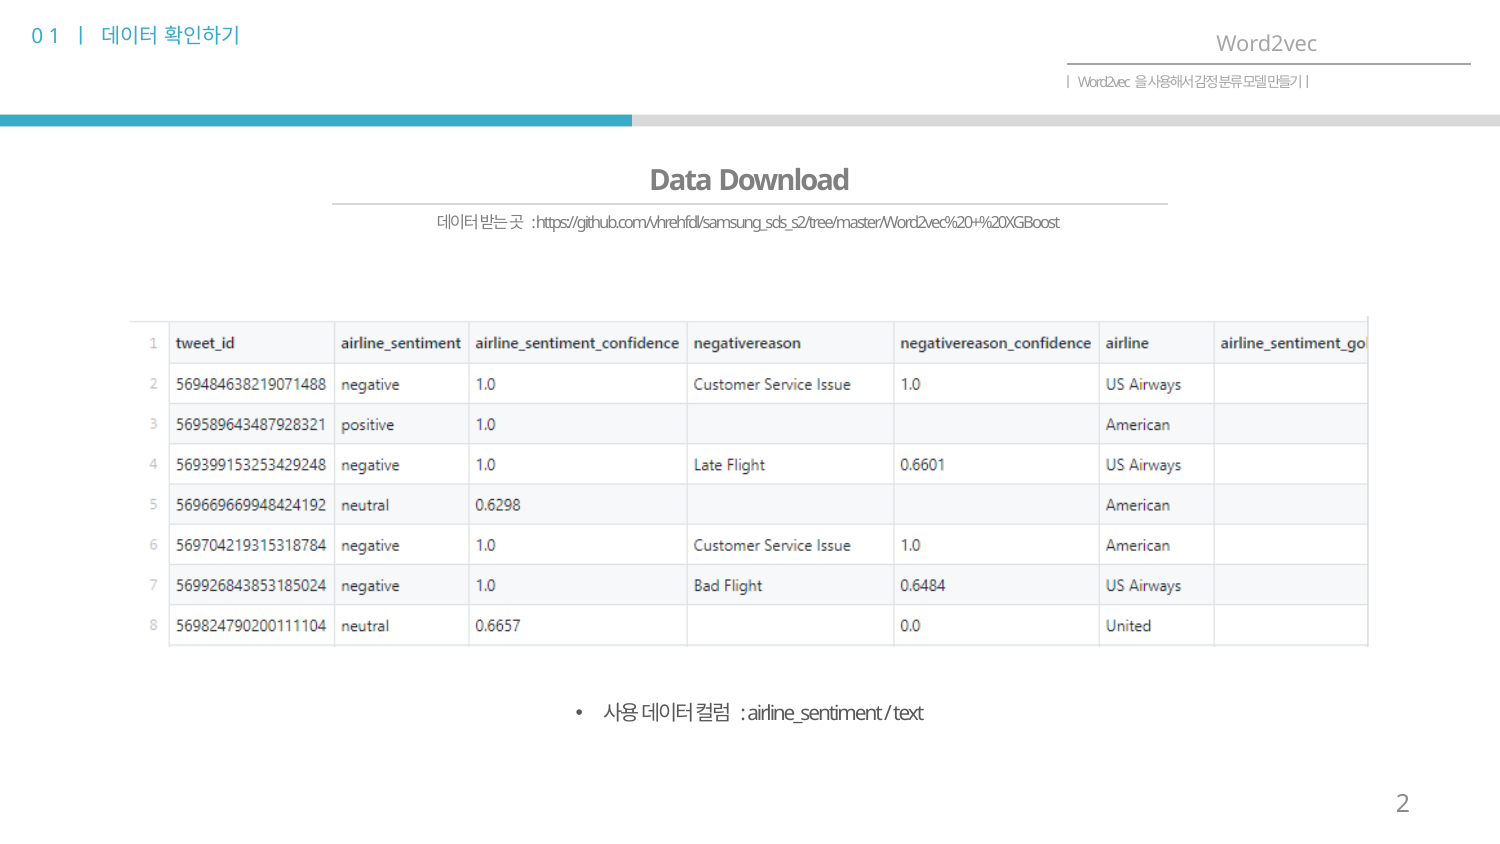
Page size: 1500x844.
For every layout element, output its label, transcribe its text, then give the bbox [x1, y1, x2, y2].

text_box 데이터 받는 곳 : https://github.com/vhrehfdl/samsung_sds_s2/tree/master/Word2vec%20+%20XGBoost [280, 204, 1220, 240]
picture [129, 316, 1370, 647]
text_box 사용 데이터 컬럼 : airline_sentiment / text [467, 680, 1032, 733]
text_box [634, 113, 1500, 129]
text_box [1046, 22, 1495, 99]
slide_number 2 [1074, 782, 1425, 827]
text_box 0 1 ㅣ 데이터 확인하기 [16, 15, 361, 55]
text_box [0, 113, 634, 129]
text_box Data Download [600, 154, 900, 203]
